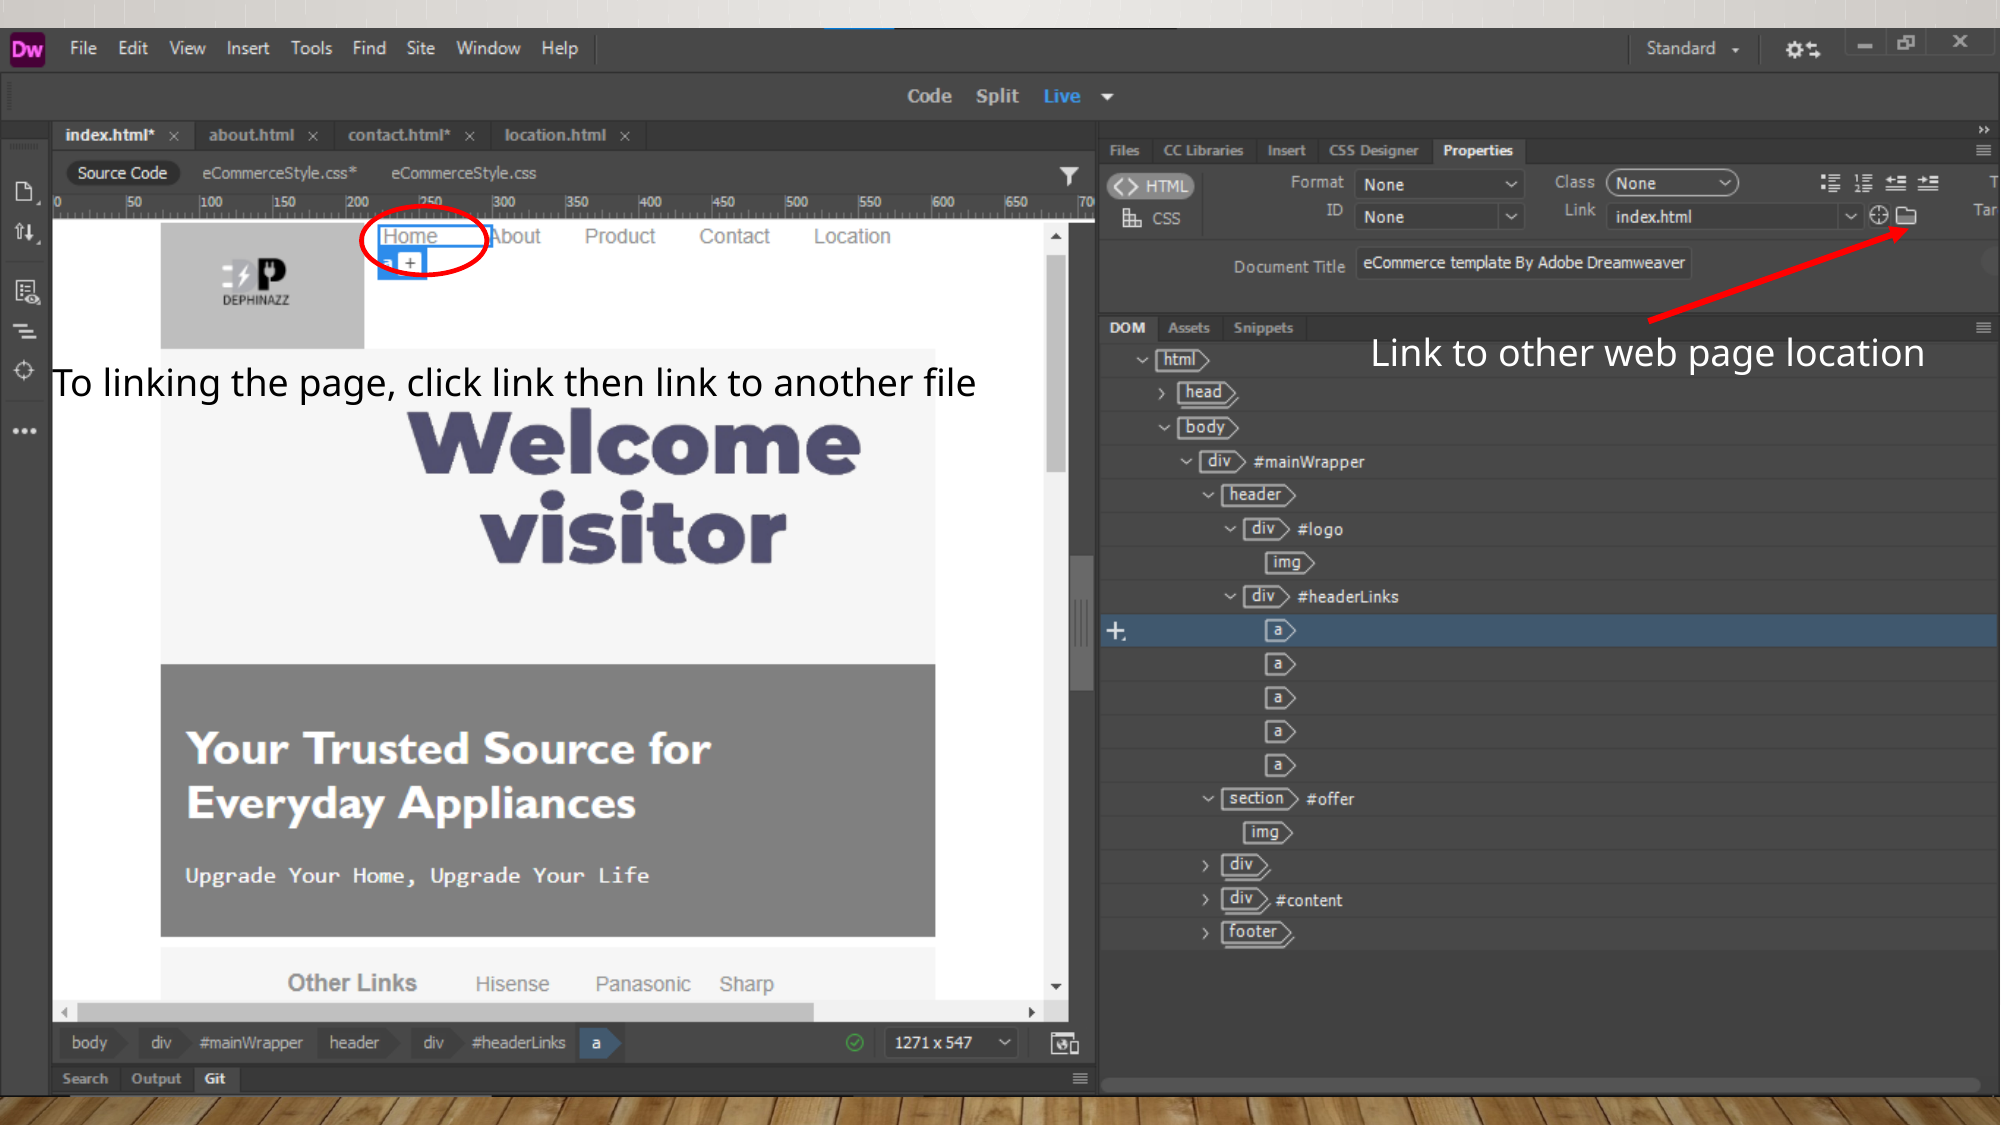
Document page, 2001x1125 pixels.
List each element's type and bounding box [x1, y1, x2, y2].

text_box [1648, 228, 1910, 322]
picture [0, 28, 2000, 1125]
